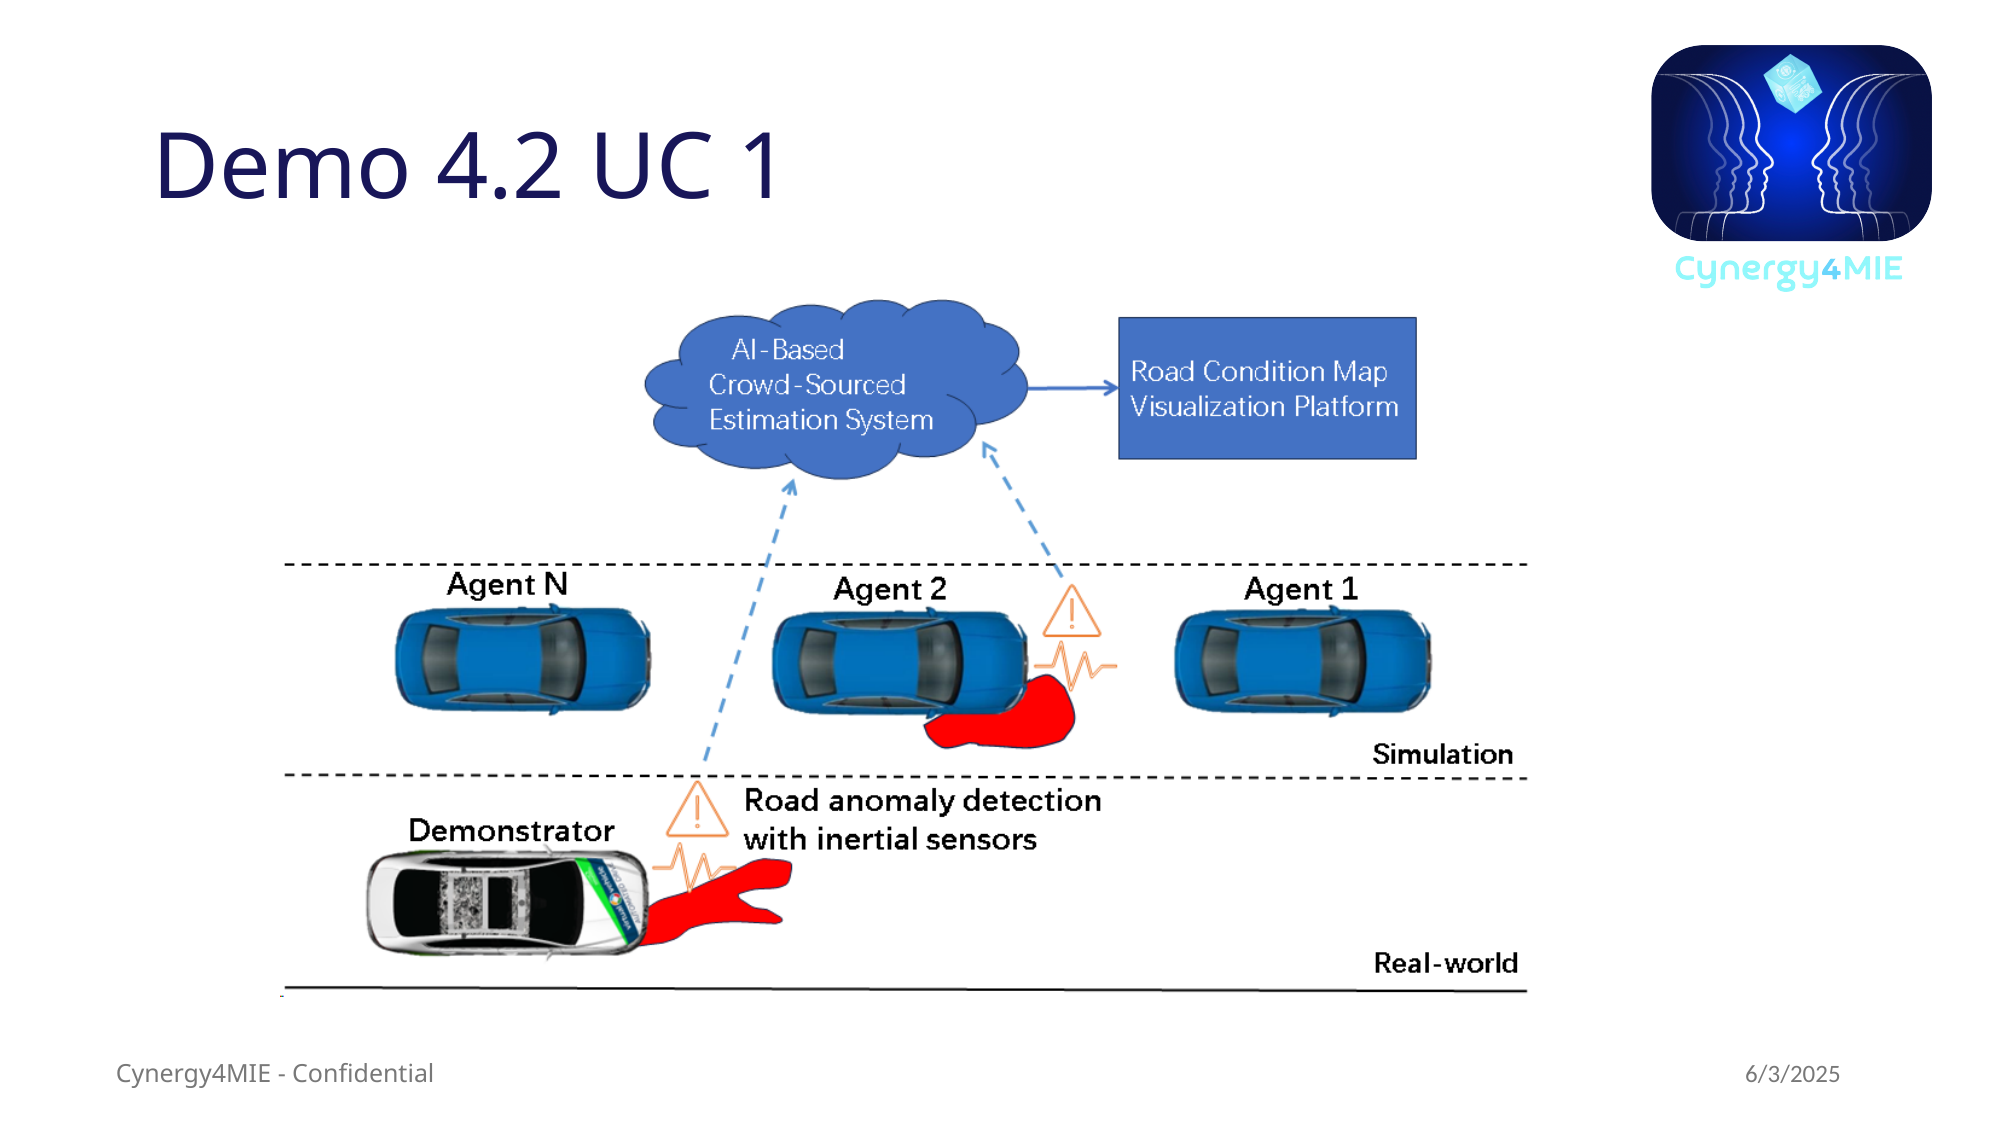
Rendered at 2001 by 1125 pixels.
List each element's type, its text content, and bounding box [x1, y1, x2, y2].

slide_number Cynergy4MIE - Confidential [0, 1042, 450, 1103]
picture [280, 298, 1546, 998]
picture [1651, 45, 1932, 292]
title Demo 4.2 UC 1 [137, 59, 1863, 278]
